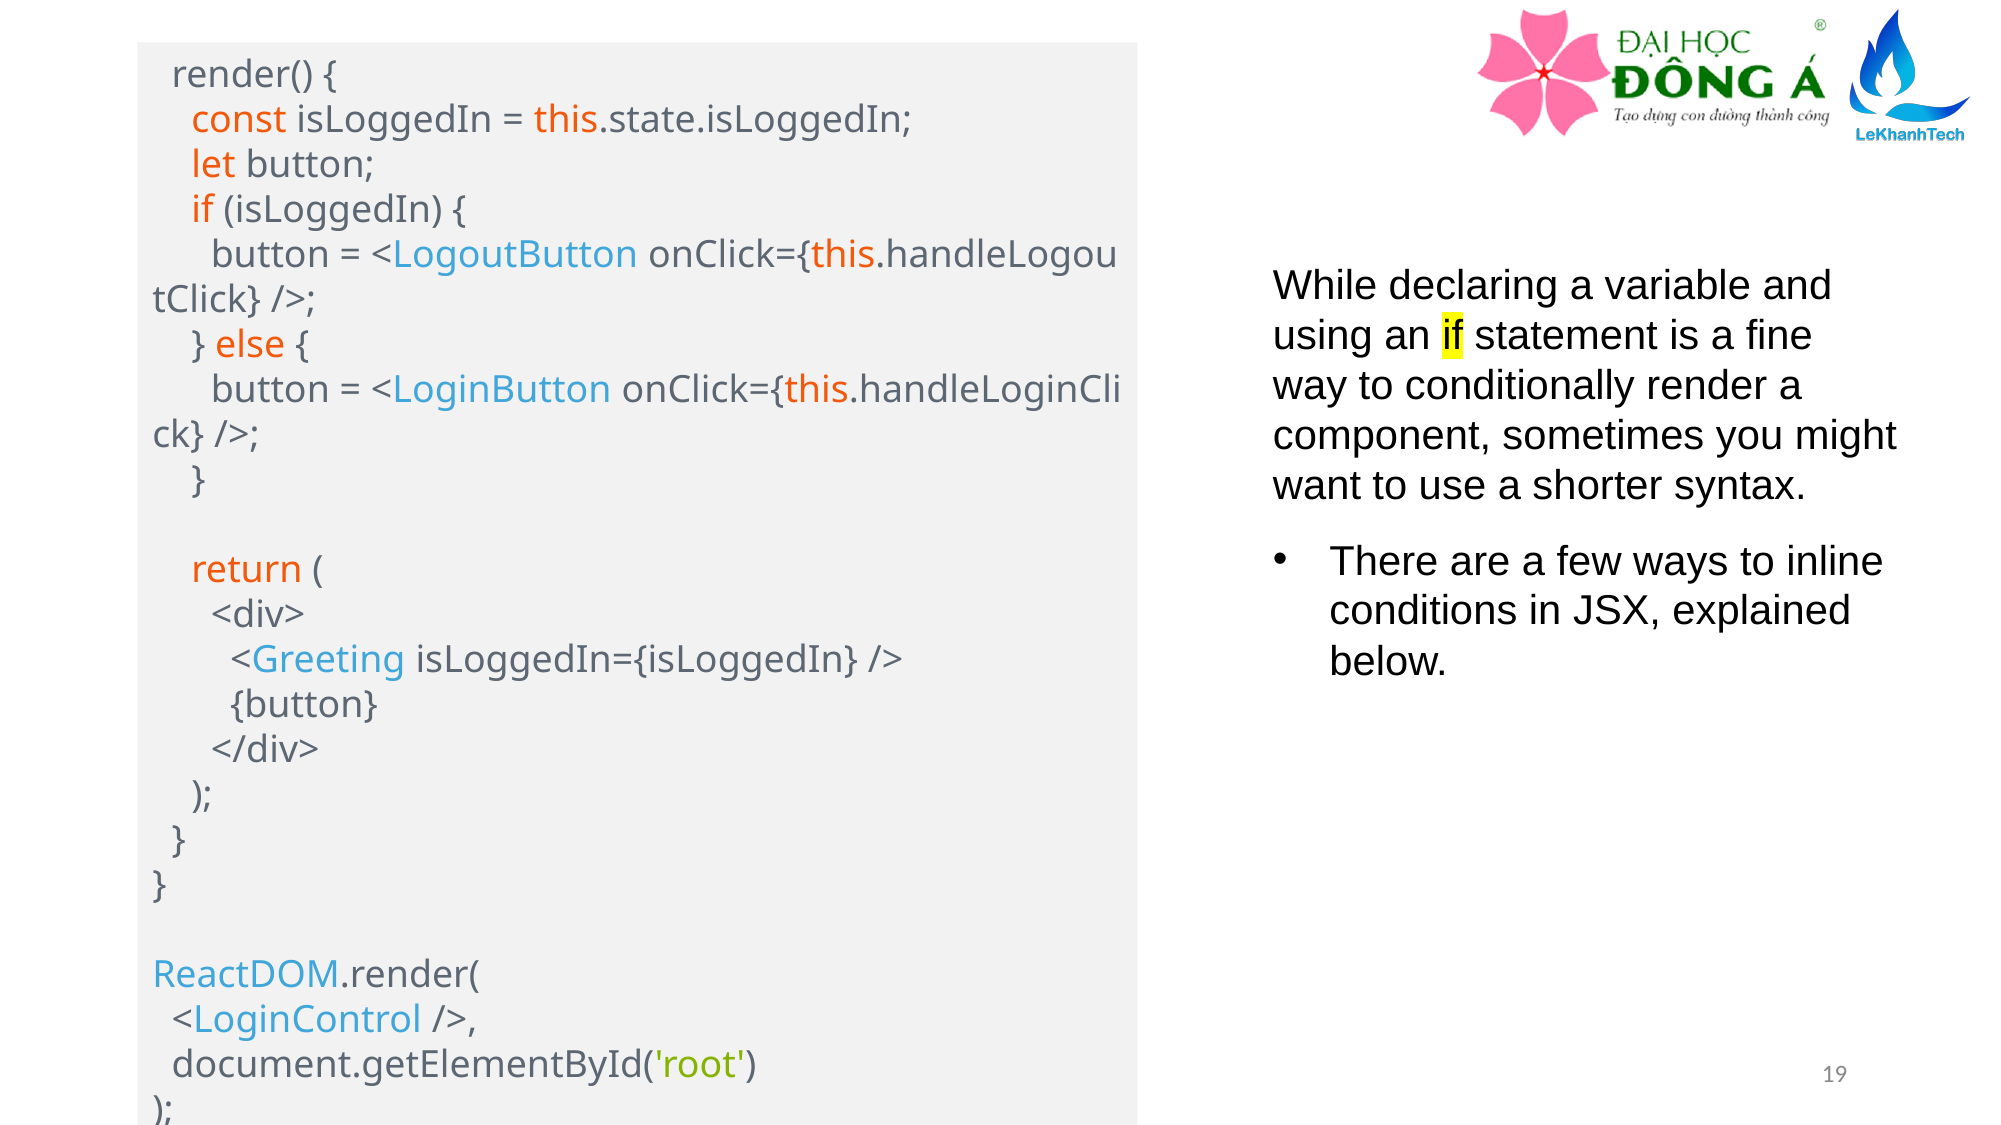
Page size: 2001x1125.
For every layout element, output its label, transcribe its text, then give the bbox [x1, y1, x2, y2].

picture [1465, 5, 1980, 144]
slide_number 19 [1412, 1042, 1863, 1103]
text_box render() { const isLoggedIn = this.state.isLoggedIn; let button; if (isLoggedIn) { button = <LogoutButton onClick={this.handleLogoutClick} />; } else { button = <LoginButton onClick={this.handleLoginClick} />; } return ( <div> <Greeting isLoggedIn={isLoggedIn} /> {button} </div> ); } } ReactDOM.render( <LoginControl />, document.getElementById('root') ); [137, 42, 1138, 1125]
text_box While declaring a variable and using an if statement is a fine way to conditionally render a component, sometimes you might want to use a shorter syntax. There are a few ways to inline conditions in JSX, explained below. [1258, 250, 1913, 816]
